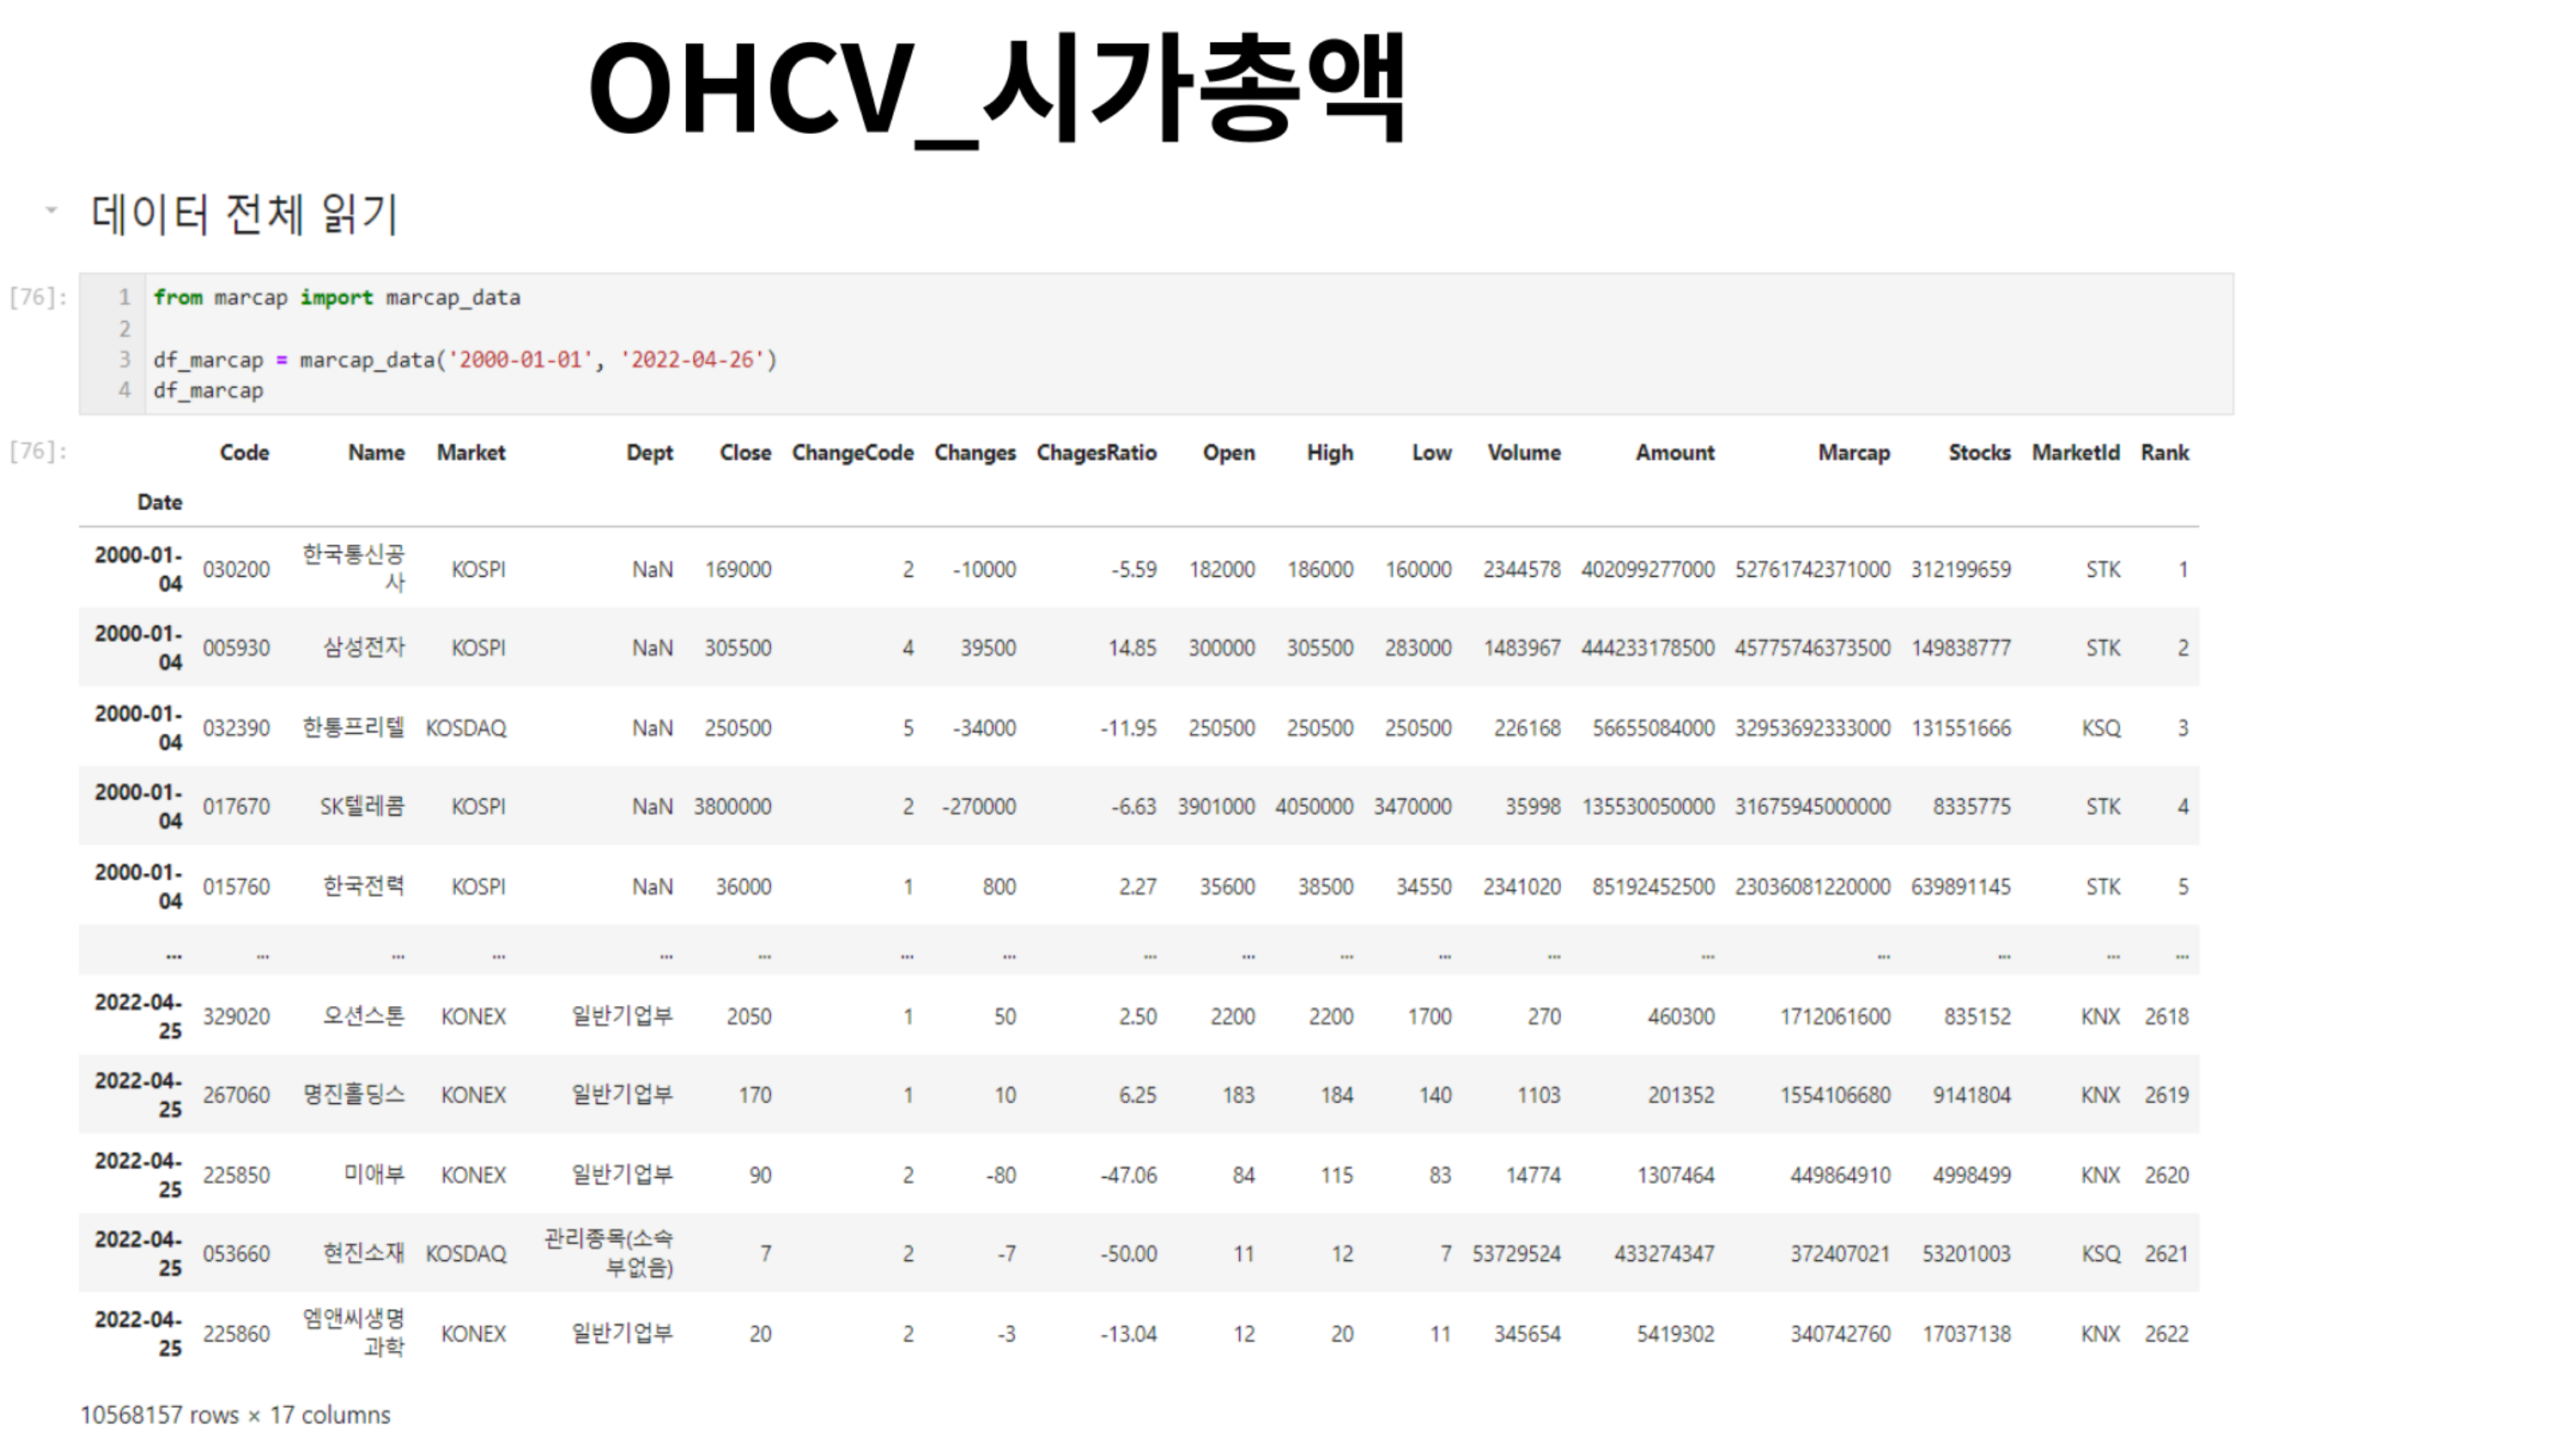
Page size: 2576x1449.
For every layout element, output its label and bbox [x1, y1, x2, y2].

picture [0, 0, 2245, 1441]
